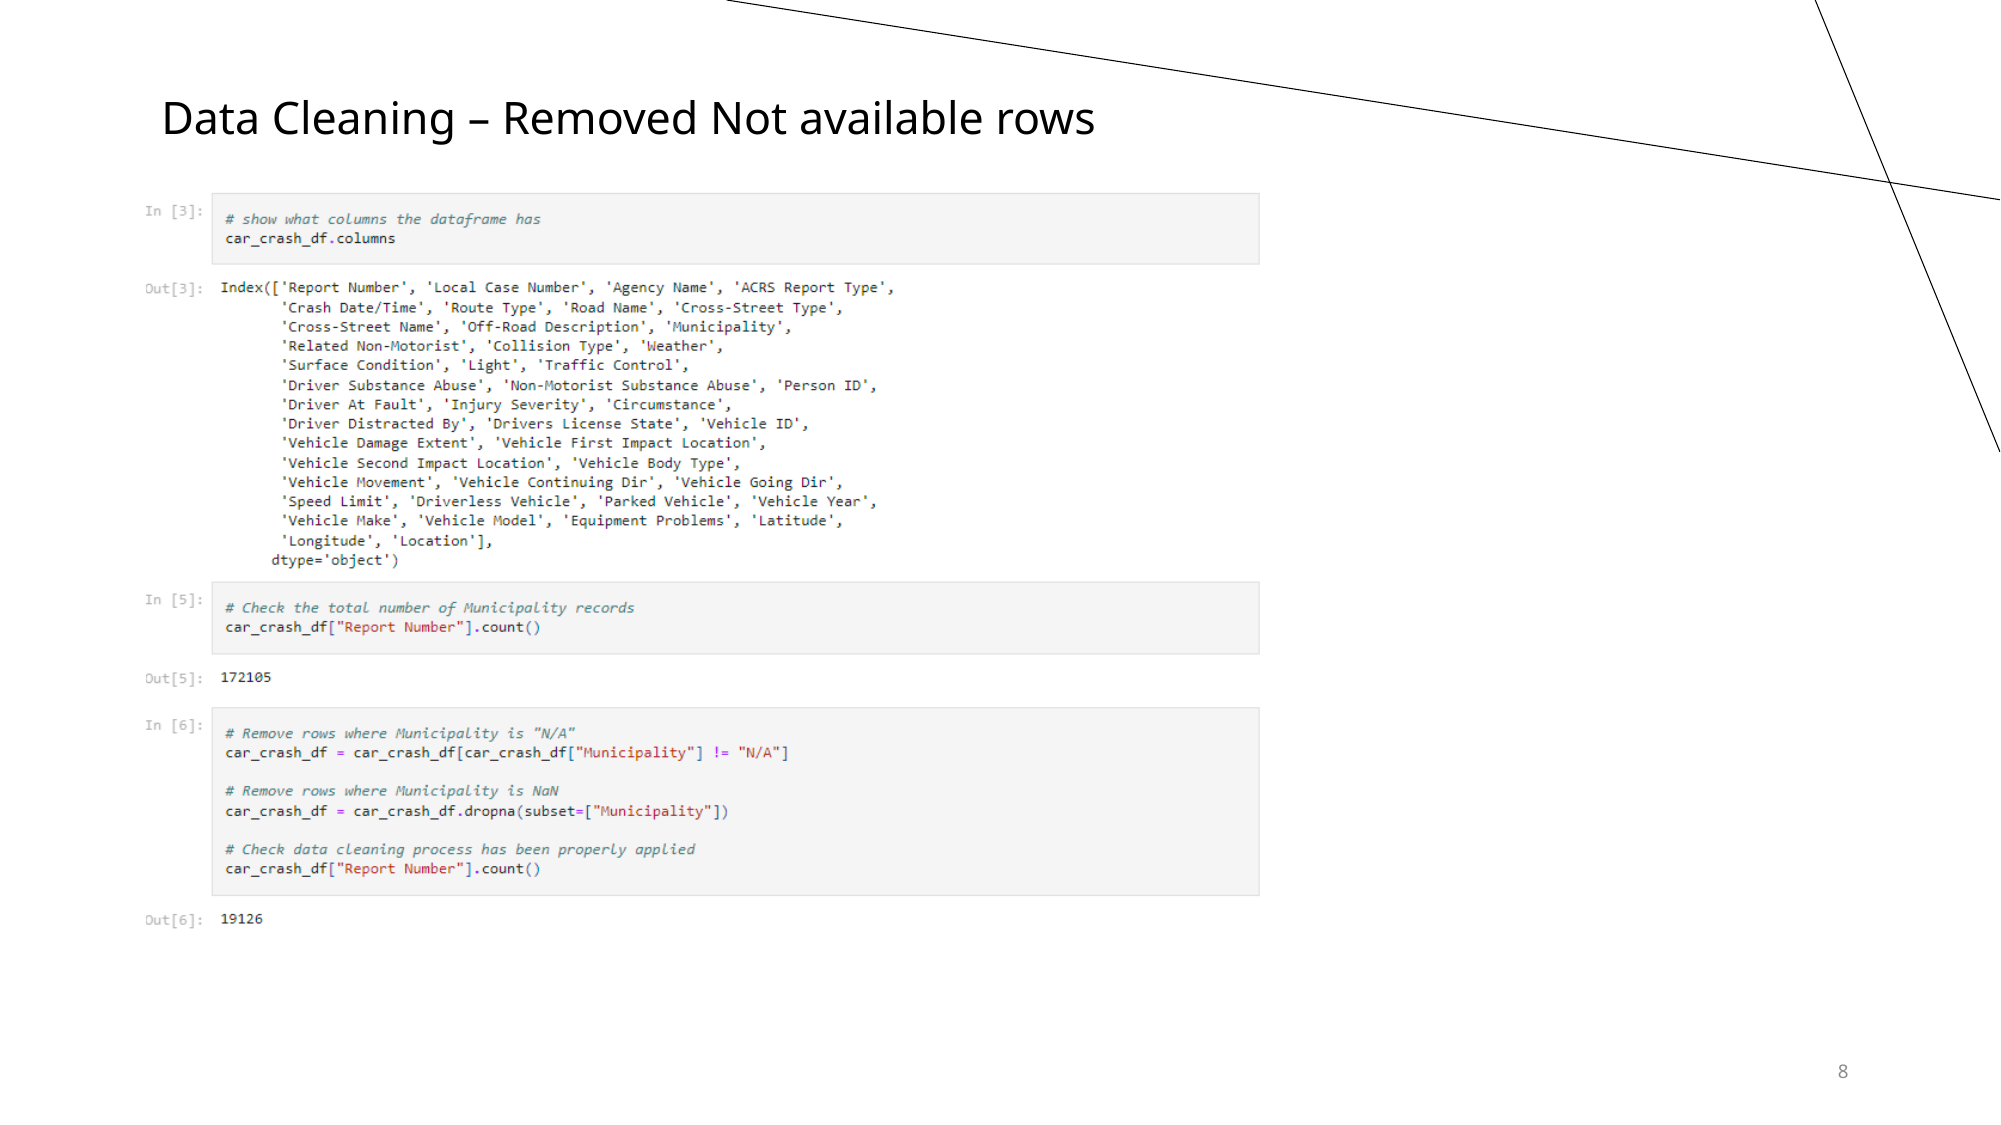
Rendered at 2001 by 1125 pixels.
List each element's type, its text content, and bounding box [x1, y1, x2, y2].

slide_number 8 [1701, 1042, 1864, 1103]
text_box Data Cleaning – Removed Not available rows [146, 88, 1604, 152]
picture [146, 187, 1279, 938]
